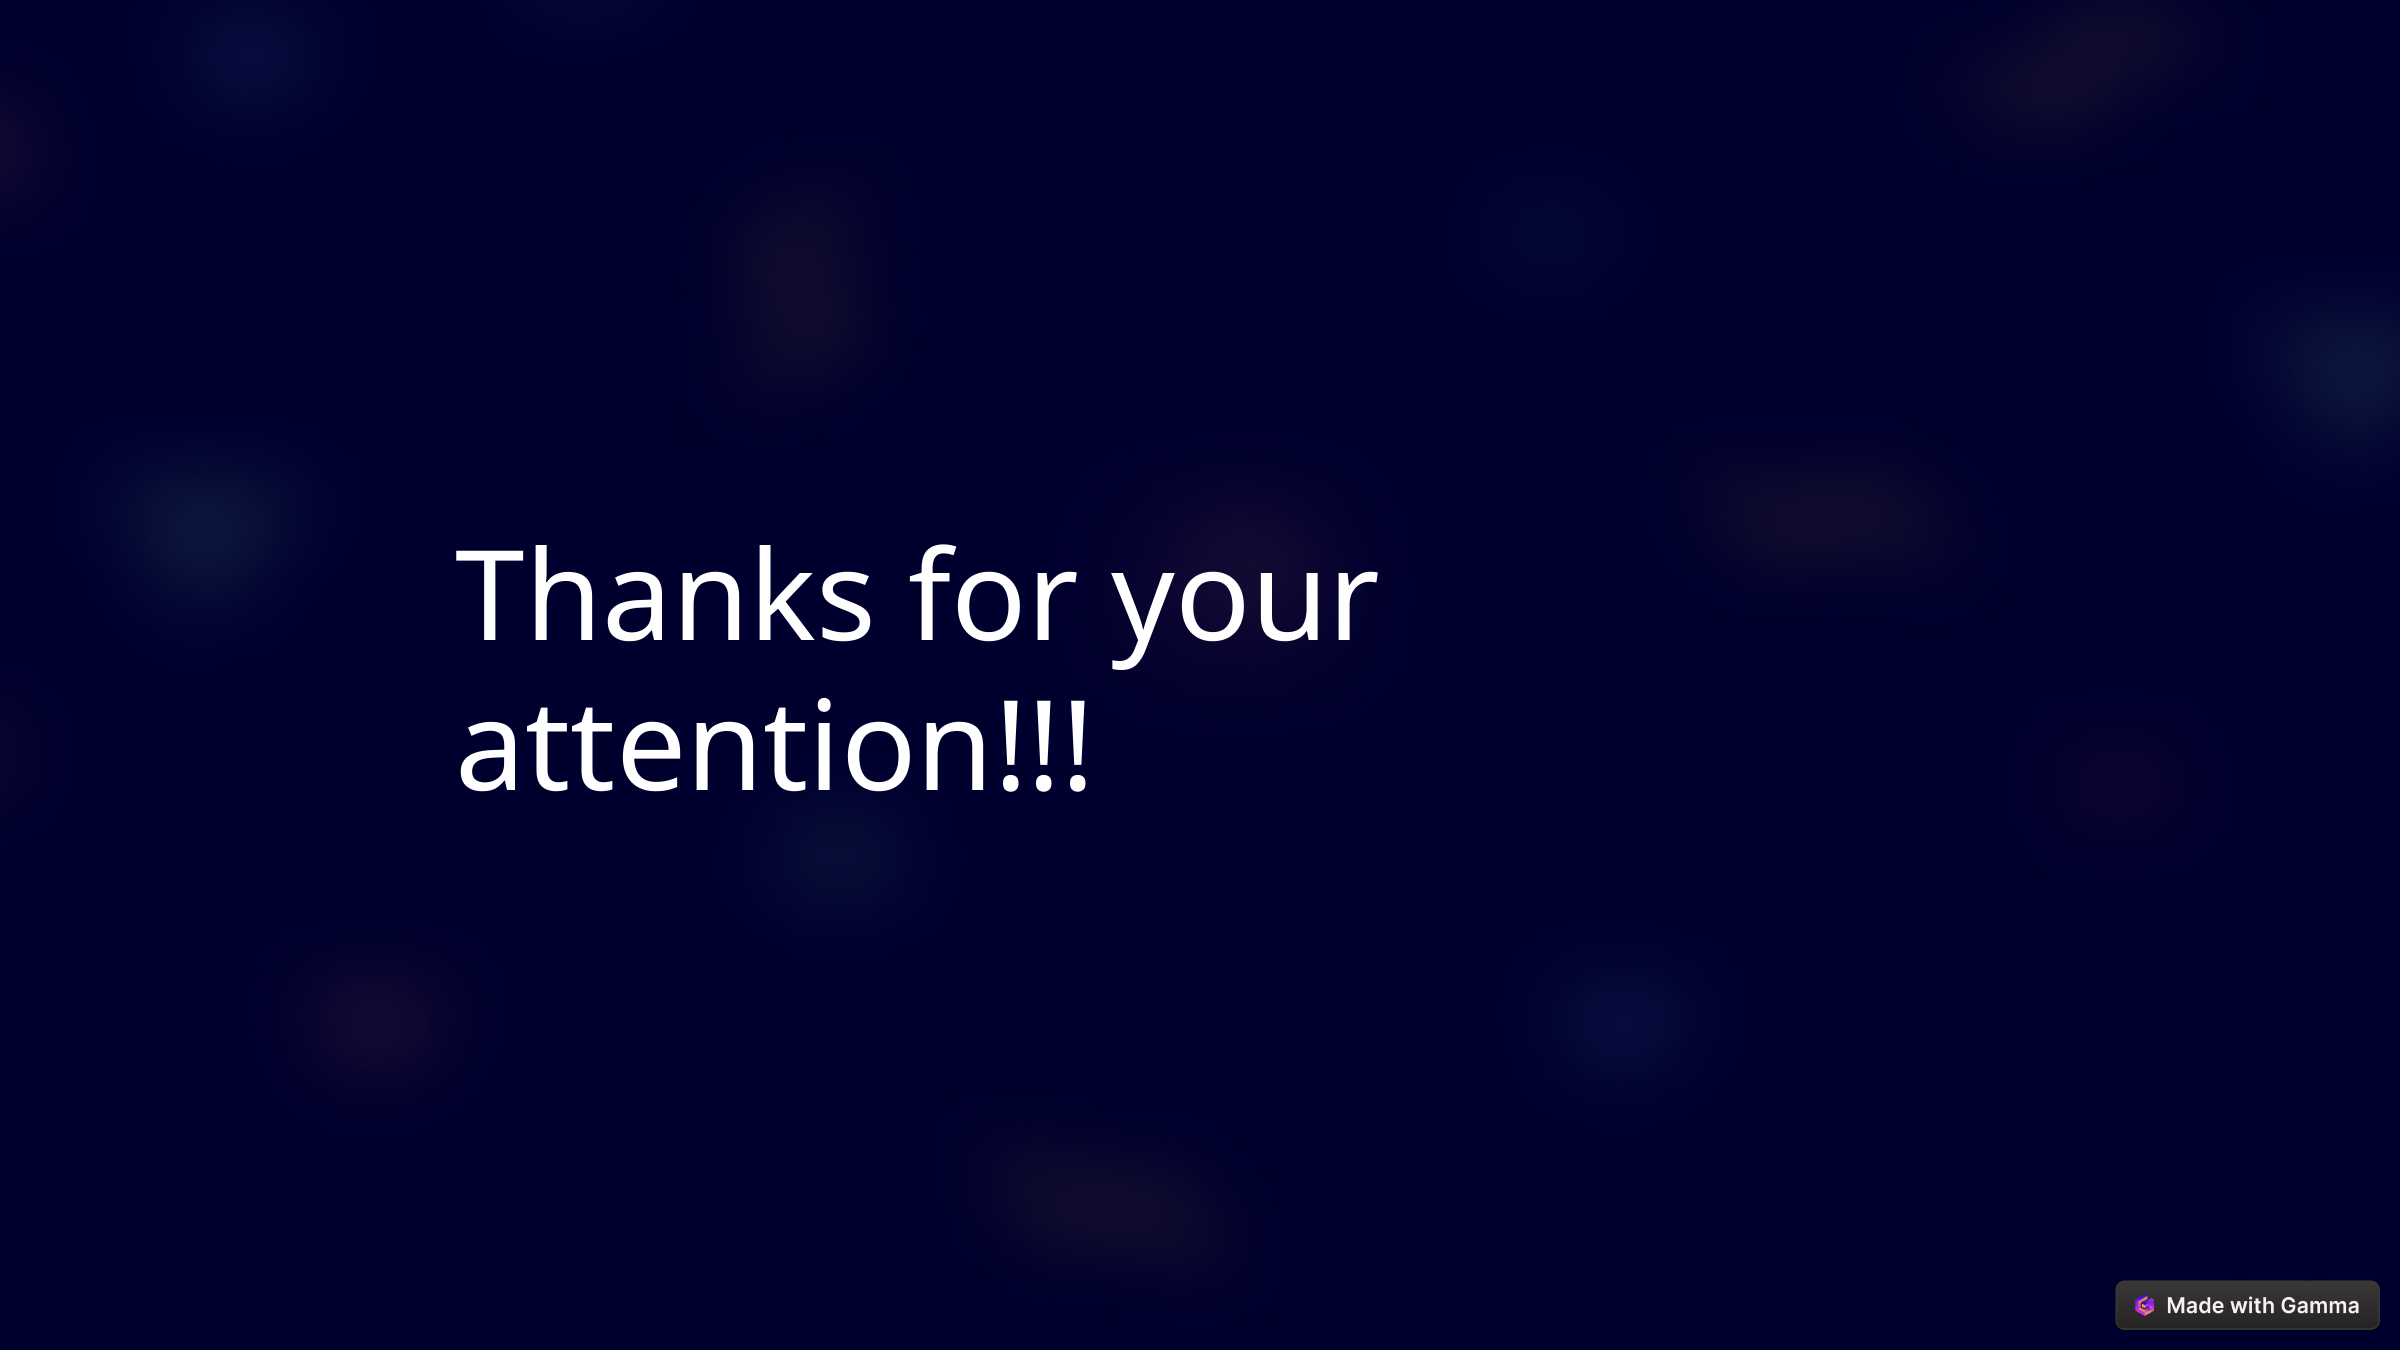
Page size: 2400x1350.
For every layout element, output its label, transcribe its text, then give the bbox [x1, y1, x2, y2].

picture [2106, 1271, 2389, 1339]
text_box Thanks for your attention!!! [440, 508, 1960, 824]
